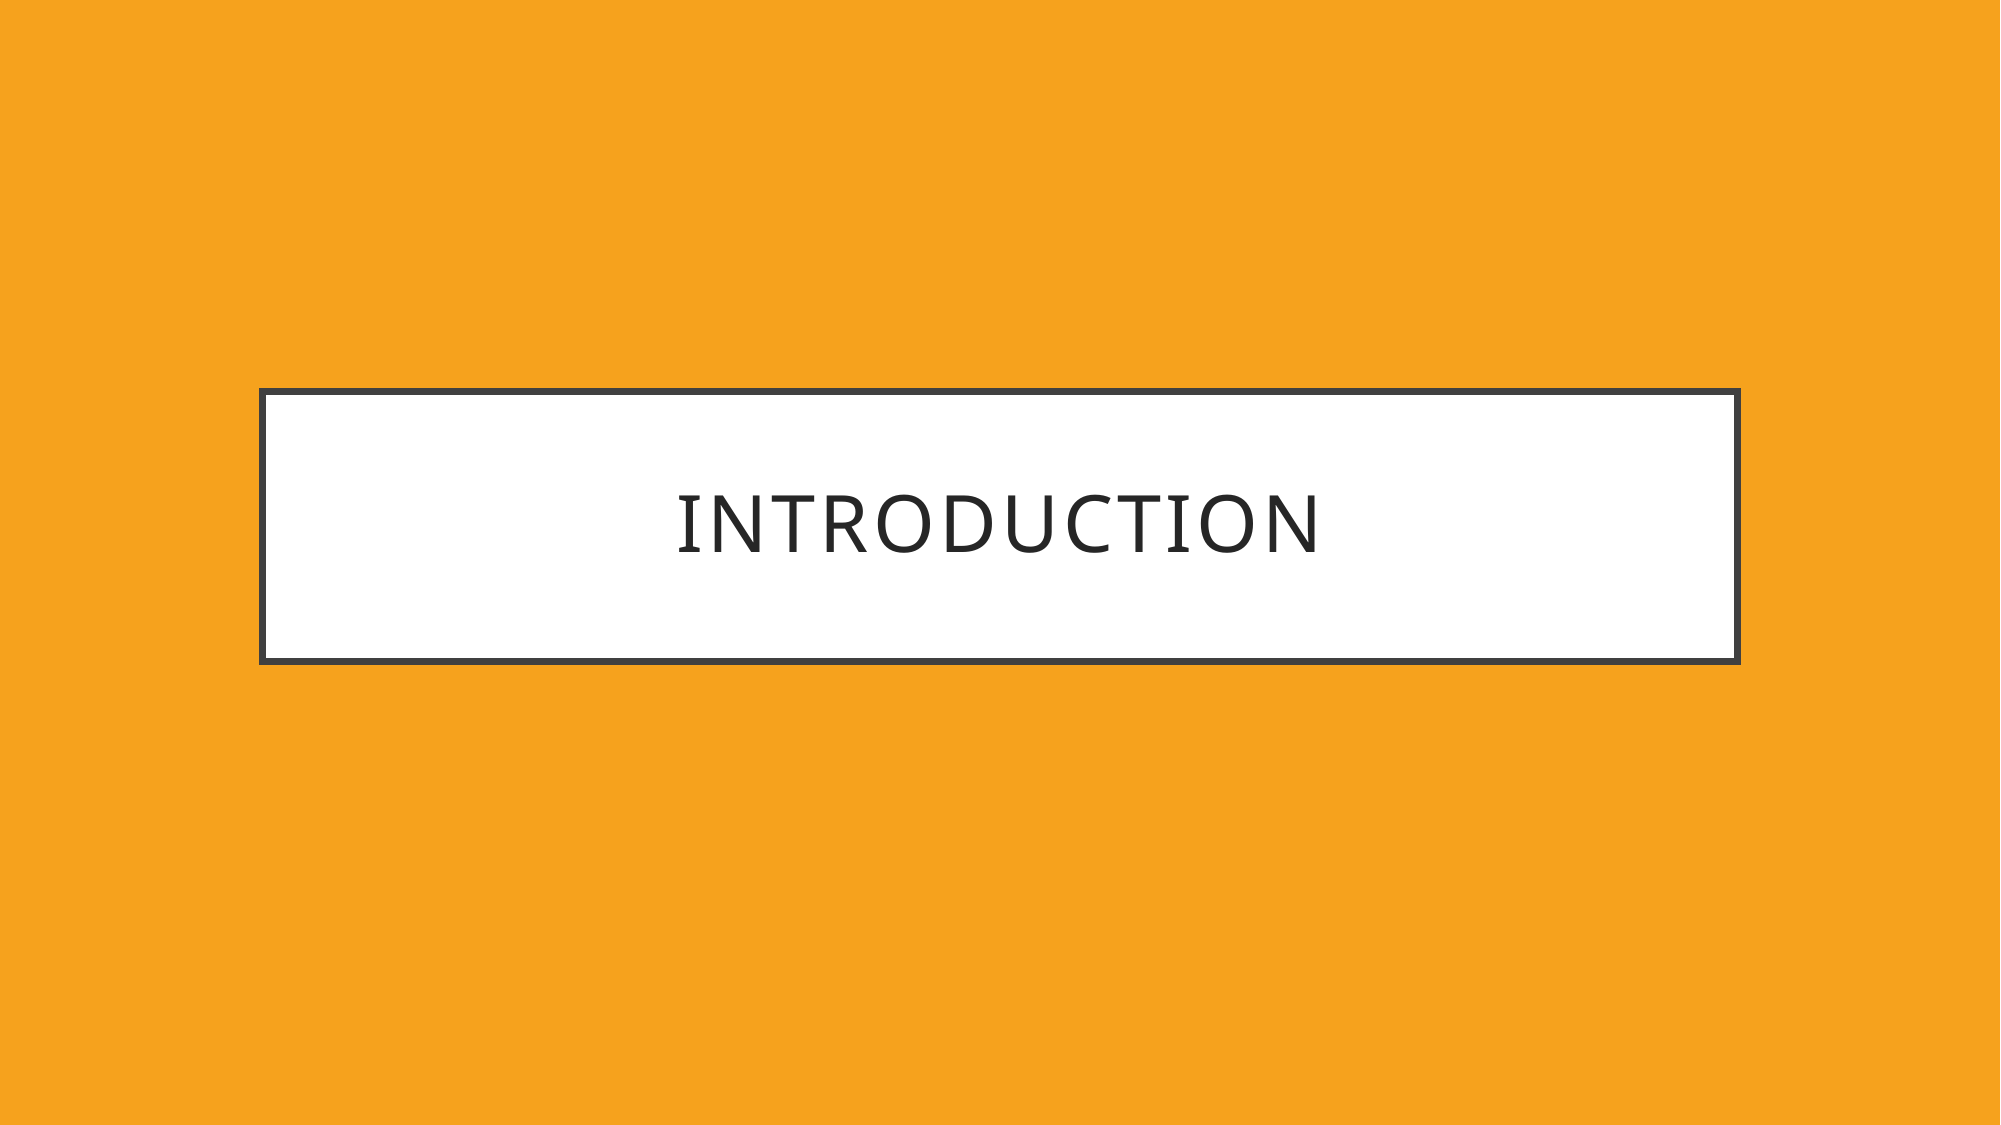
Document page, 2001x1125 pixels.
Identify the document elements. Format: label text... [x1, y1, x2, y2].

title Introduction [259, 388, 1741, 665]
